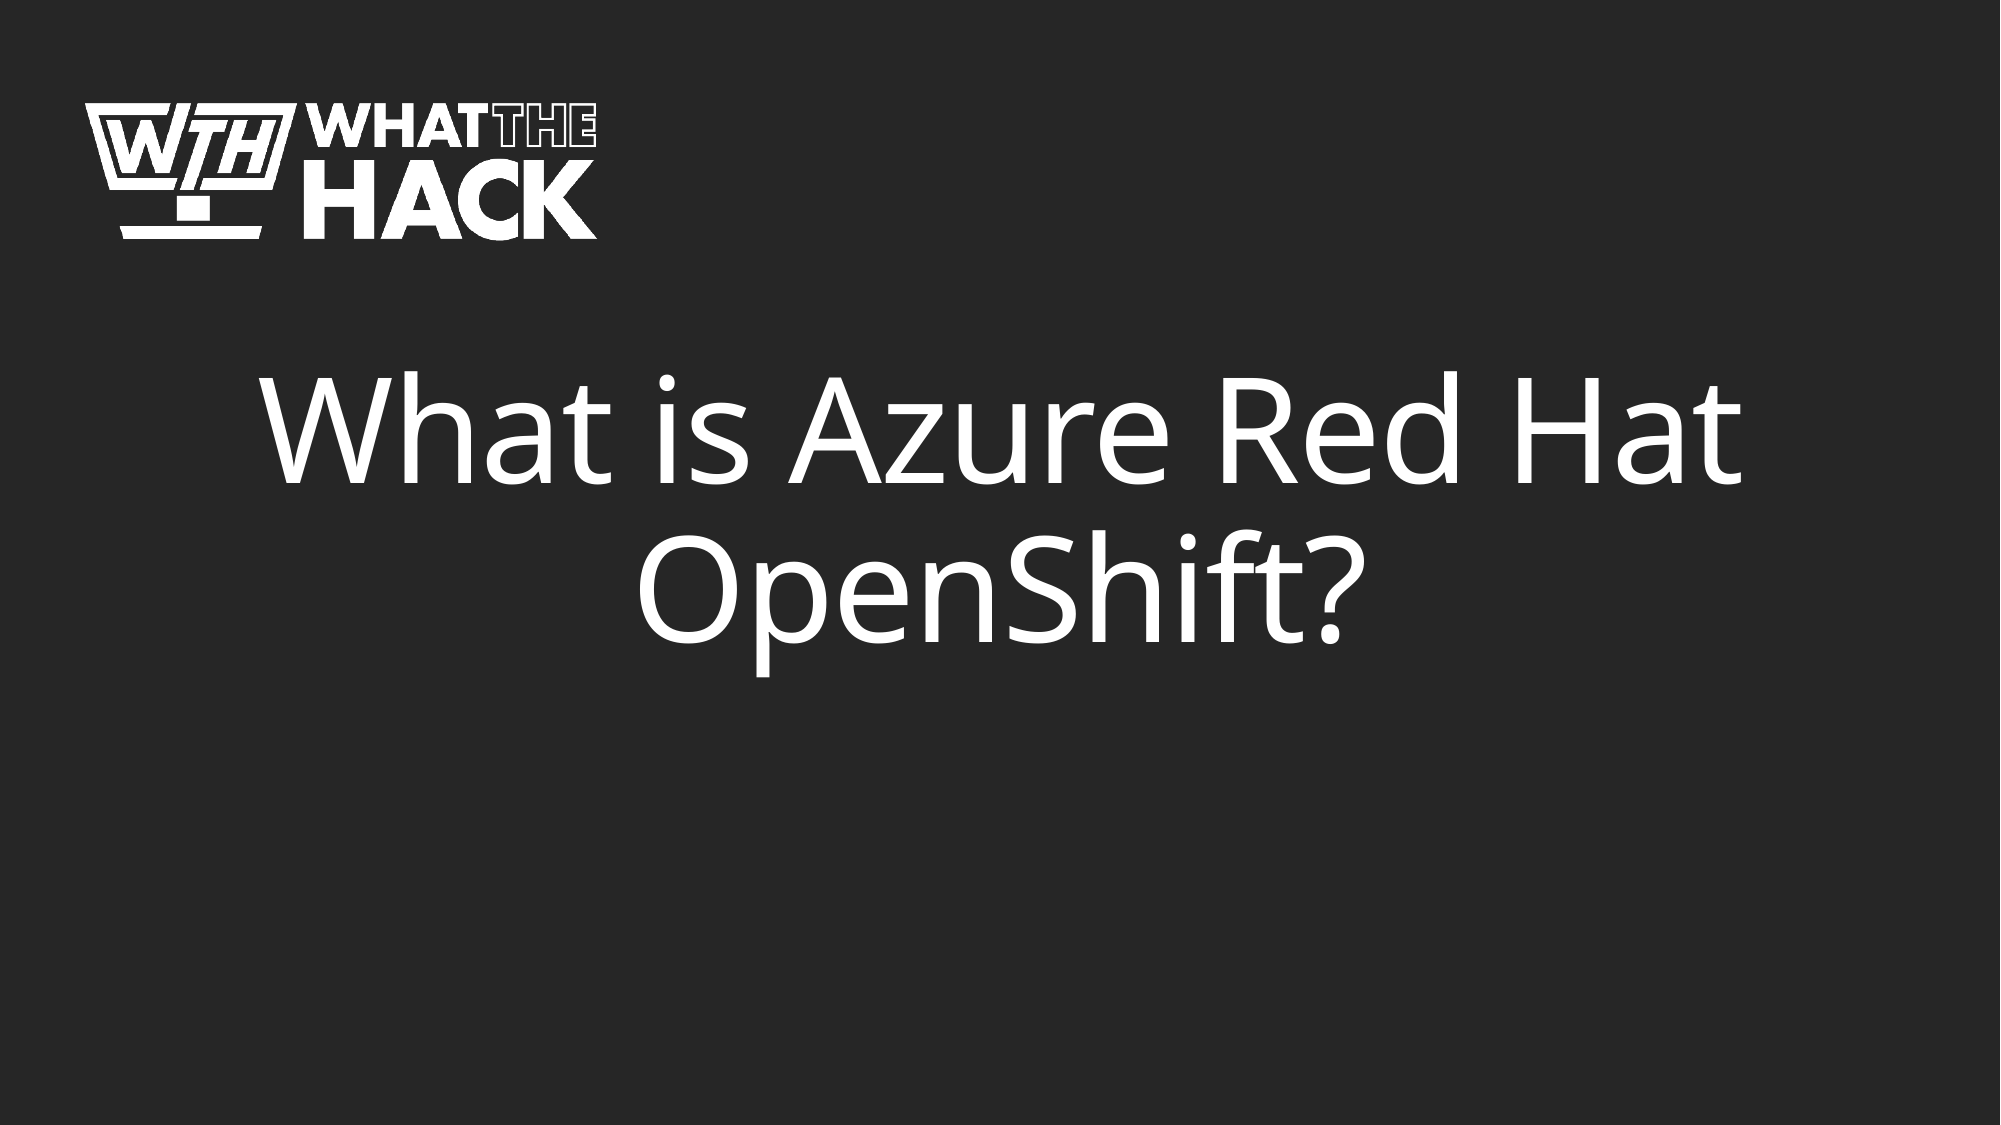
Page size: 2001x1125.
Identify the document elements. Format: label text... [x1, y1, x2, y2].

title What is Azure Red Hat OpenShift? [44, 341, 1956, 693]
picture [0, 10, 685, 333]
